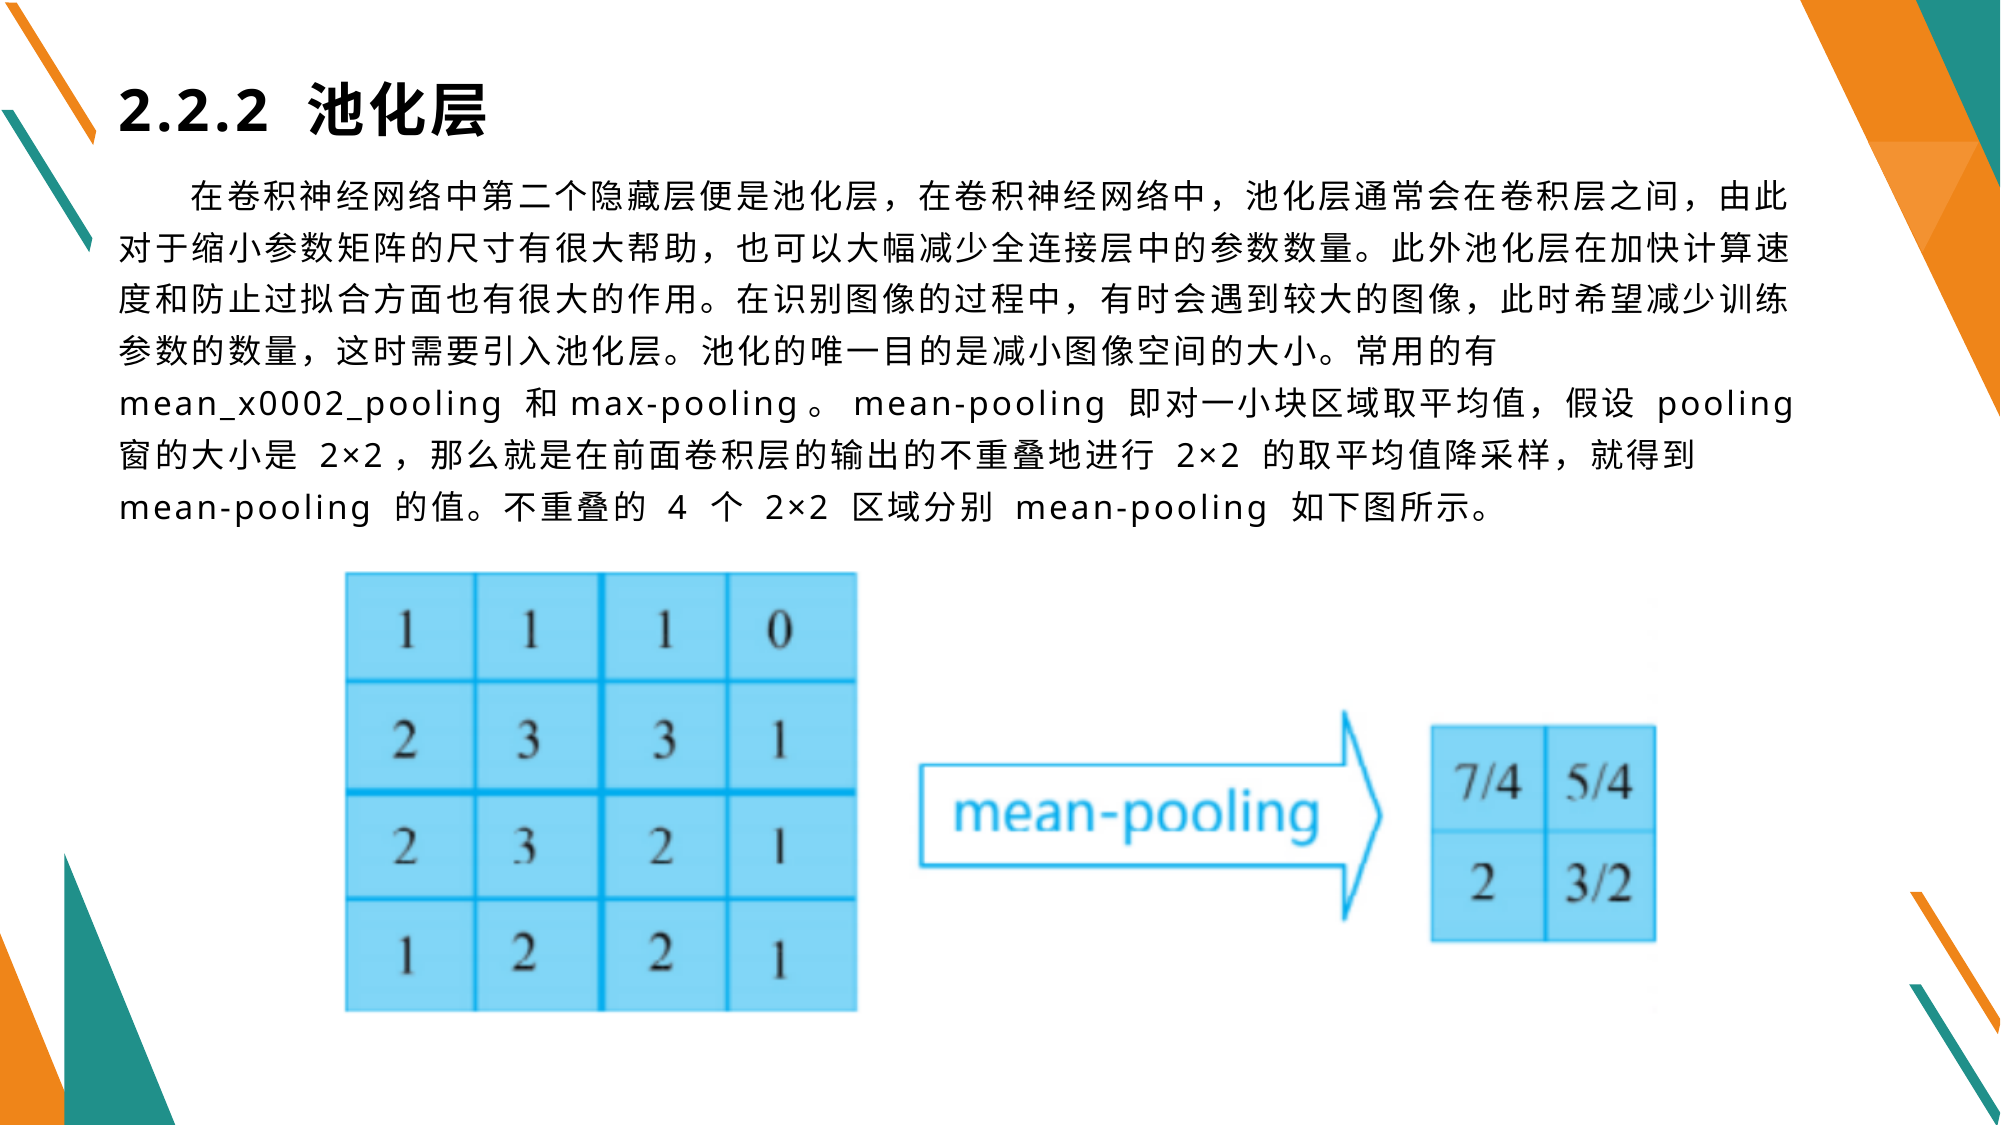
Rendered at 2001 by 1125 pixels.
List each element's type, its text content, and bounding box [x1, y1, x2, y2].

list 在卷积神经网络中第二个隐藏层便是池化层，在卷积神经网络中，池化层通常会在卷积层之间，由此对于缩小参数矩阵的尺寸有很大帮助，也可以大幅减少全连接层中的参数数量。此外池化层在加快计算速度和防止过拟合方面也有很大的作用。在识别图像的过程中，有时会遇到较大的图像，此时希望减少训练参数的数量，这时需要引入池化层。池化的唯一目的是减小图像空间的大小。常用的有 mean_x0002_pooling 和max-pooling。mean-pooling 即对一小块区域取平均值，假设 pooling 窗的大小是 2×2，那么就是在前面卷积层的输出的不重叠地进行 2×2 的取平均值降采样，就得到 mean-pooling 的值。不重叠的 4 个 2×2 区域分别 mean-pooling 如下图所示。 [102, 162, 1818, 499]
picture [305, 543, 1695, 1041]
title 2.2.2 池化层 [102, 66, 1898, 209]
